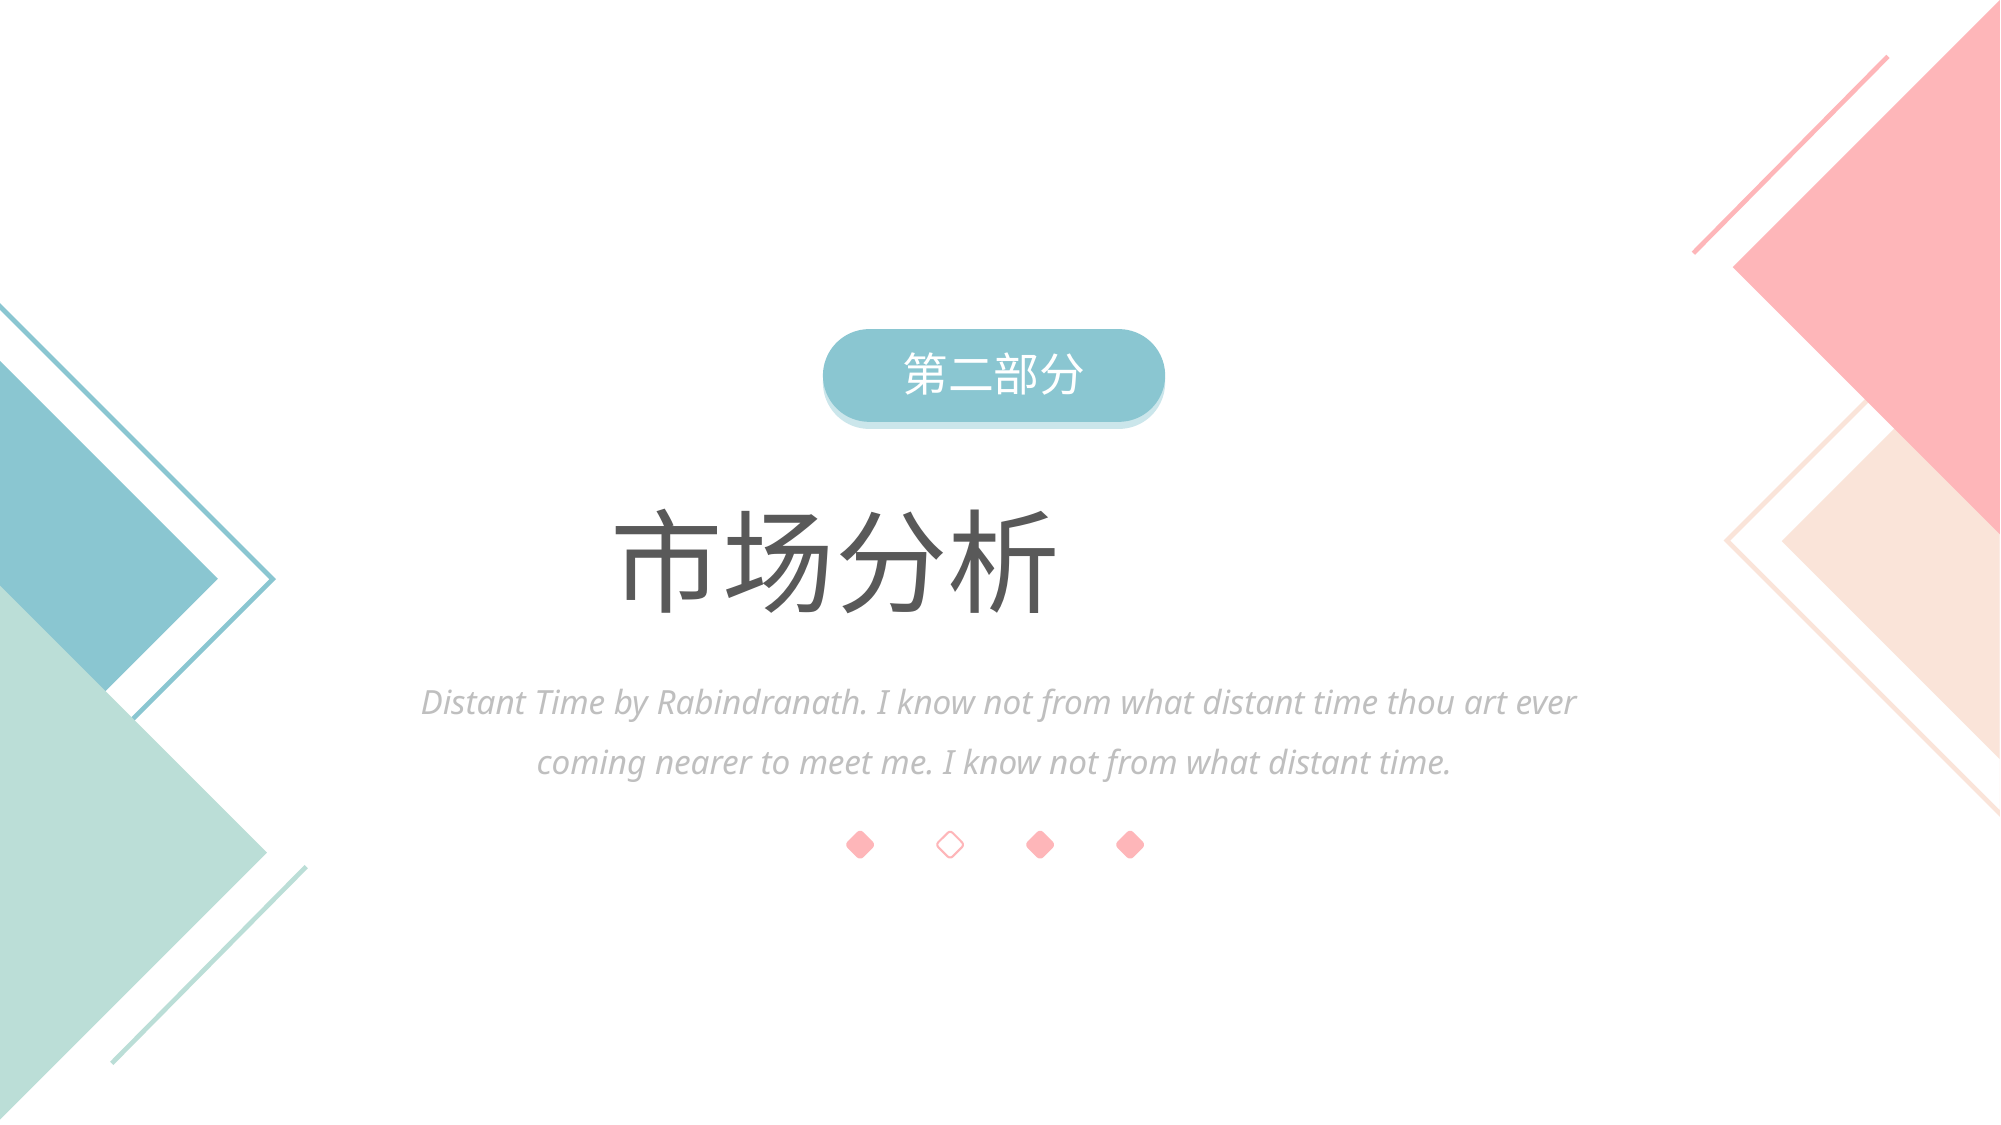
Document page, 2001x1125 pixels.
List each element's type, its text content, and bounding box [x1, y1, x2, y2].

text_box [821, 379, 1167, 430]
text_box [850, 834, 1141, 855]
text_box Distant Time by Rabindranath. I know not from what distant time thou art ever coming nearer to meet me. I know not from what distant time. [365, 654, 1634, 789]
text_box [821, 328, 1167, 423]
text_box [1693, 56, 2000, 736]
text_box 市场分析 [595, 484, 1393, 635]
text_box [0, 384, 307, 1064]
text_box 第二部分 [853, 337, 1135, 408]
